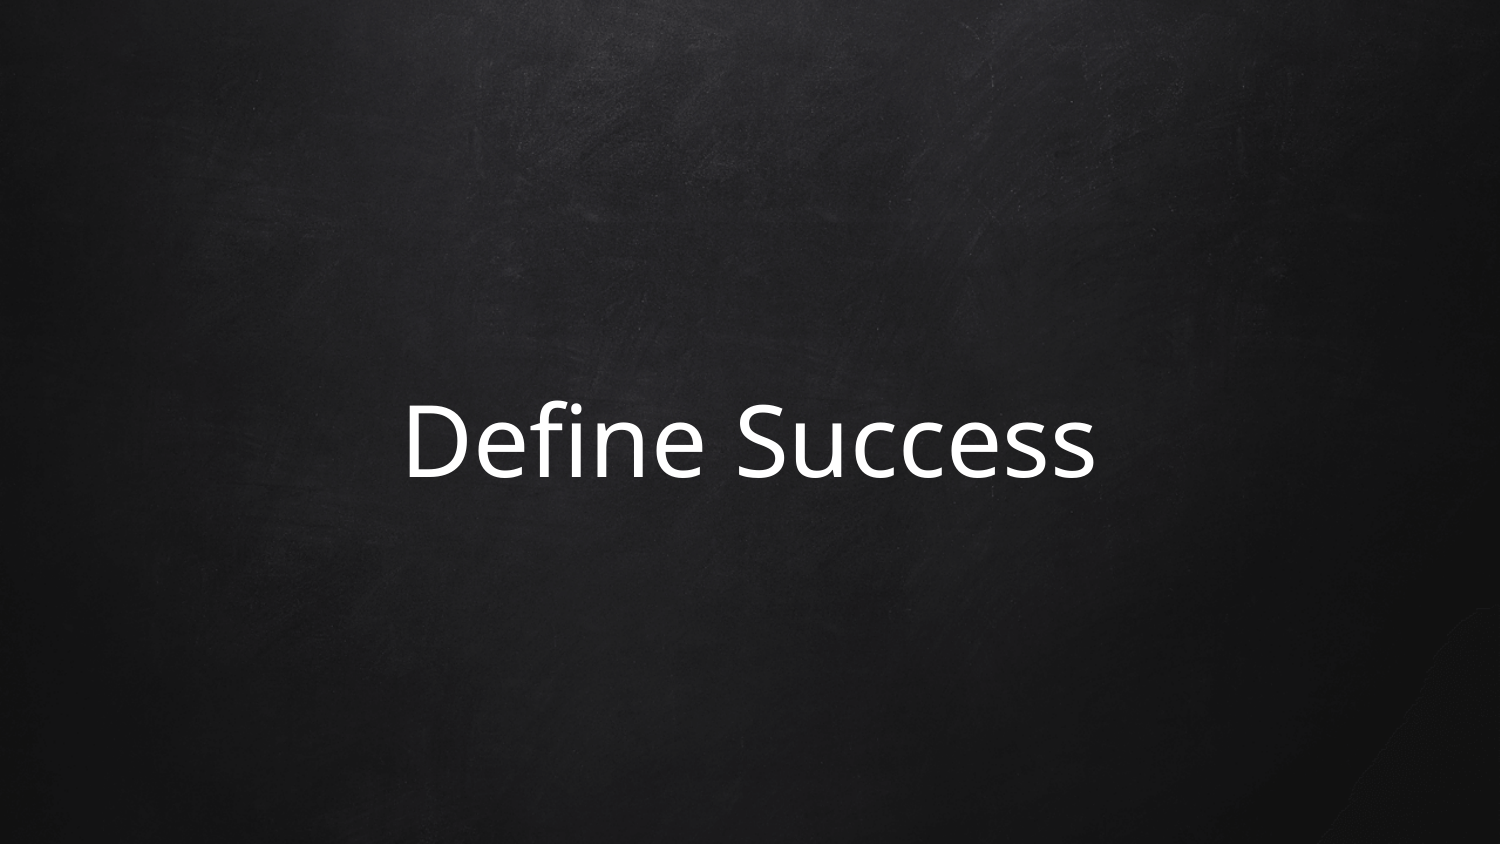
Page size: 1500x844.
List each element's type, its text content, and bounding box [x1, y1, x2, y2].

title Define Success [112, 322, 1388, 513]
picture [0, 0, 1500, 844]
